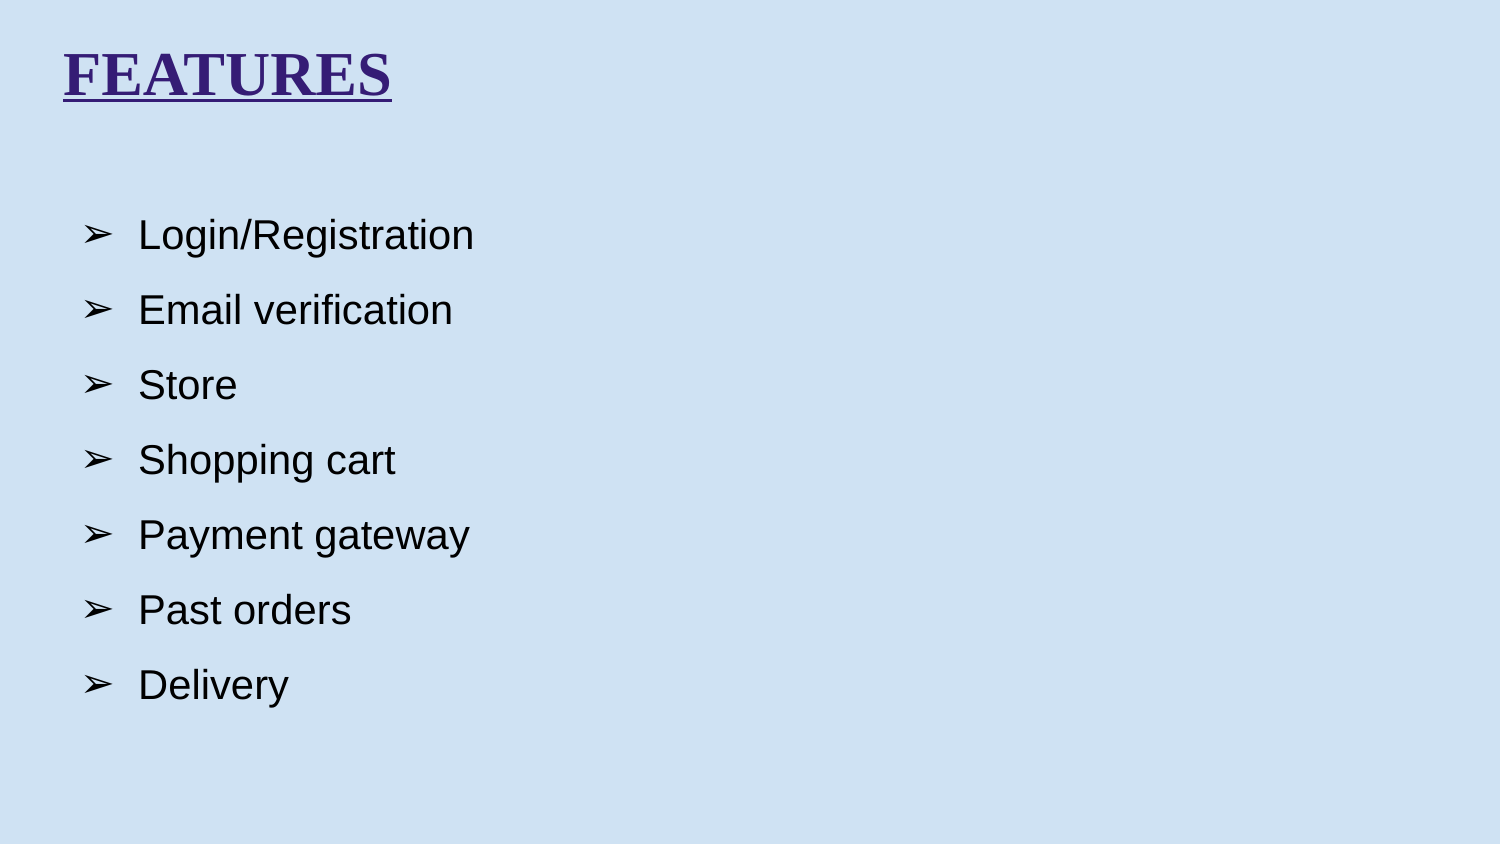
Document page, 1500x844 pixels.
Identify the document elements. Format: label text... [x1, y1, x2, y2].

text_box FEATURES Login/Registration Email verification Store Shopping cart Payment gateway Past orders Delivery [48, 18, 1357, 758]
